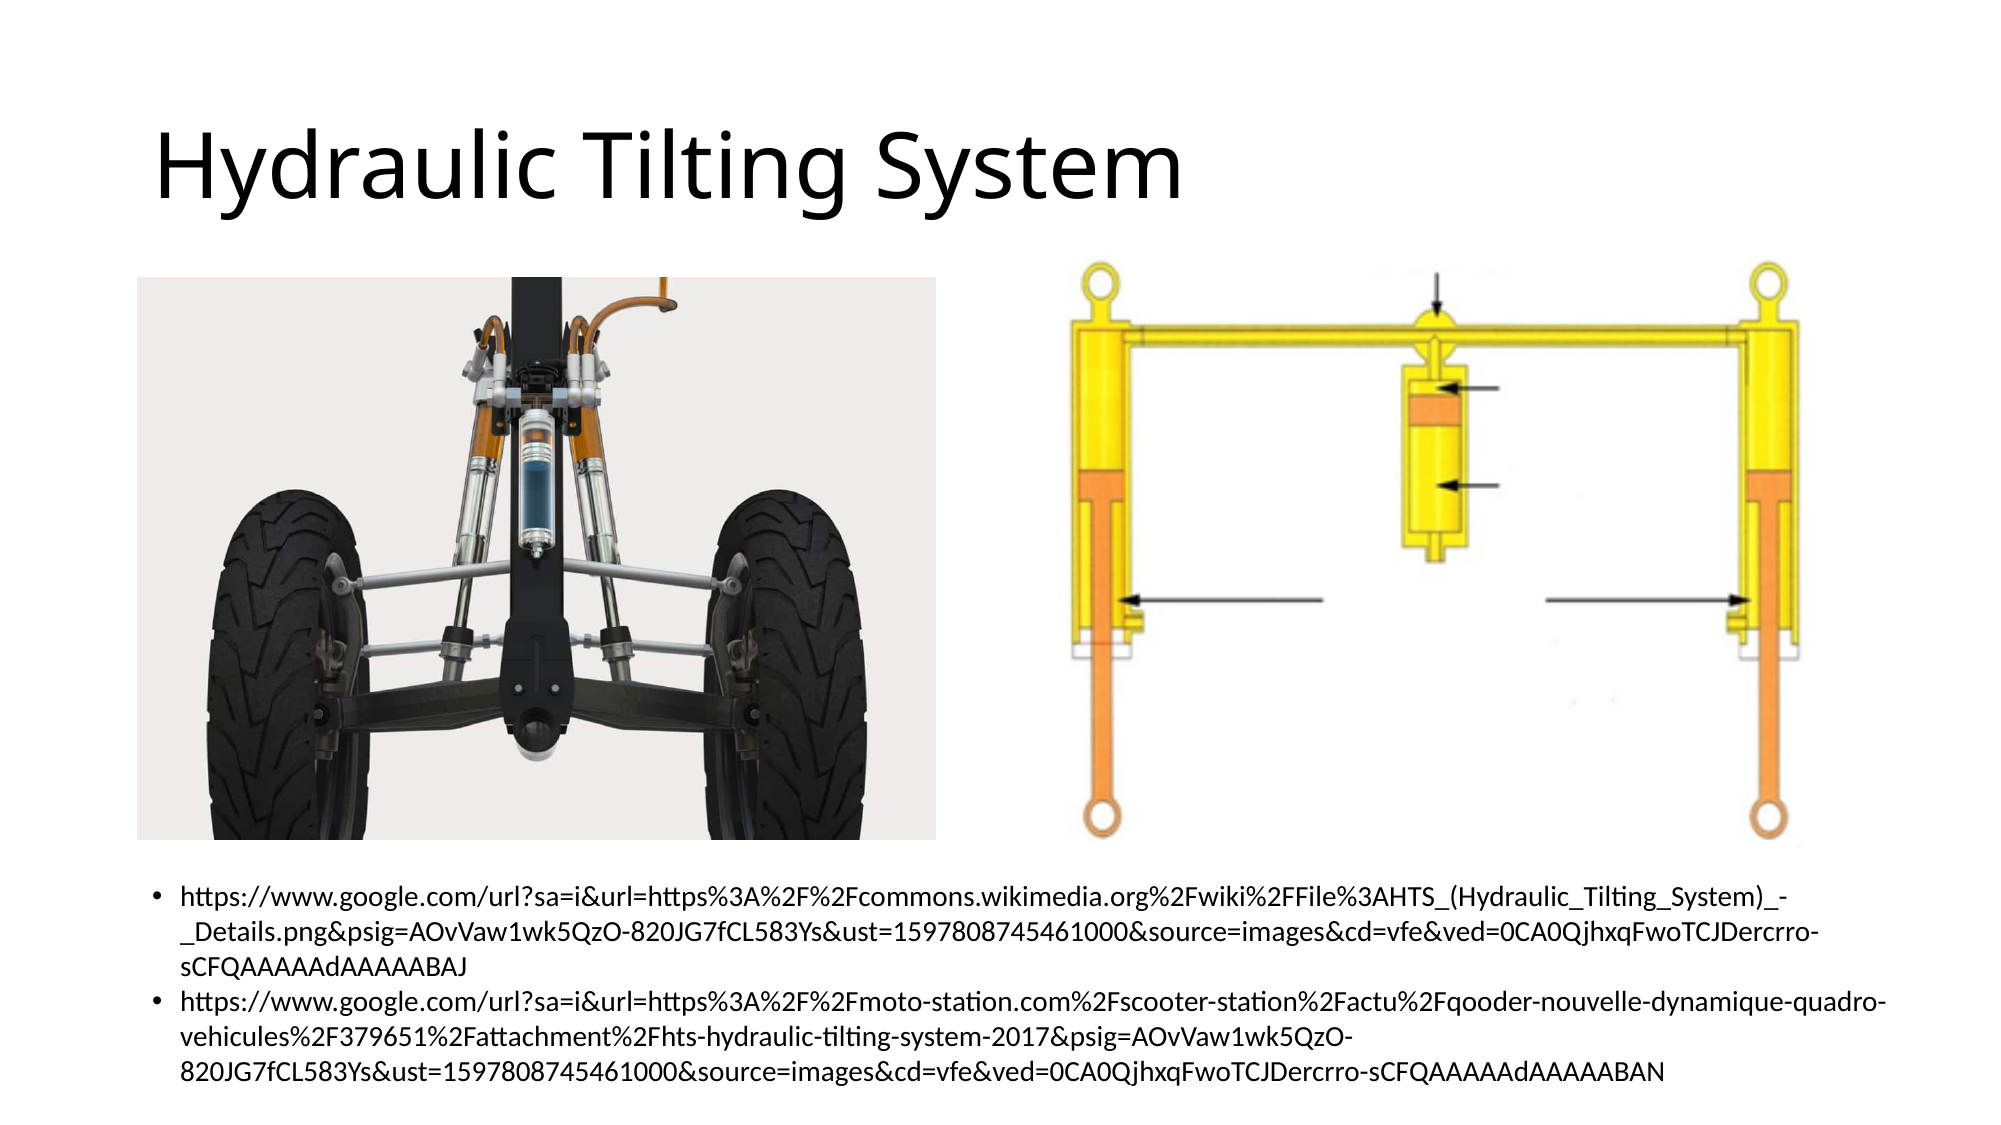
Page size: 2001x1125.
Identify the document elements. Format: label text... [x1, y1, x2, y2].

text_box https://www.google.com/url?sa=i&url=https%3A%2F%2Fcommons.wikimedia.org%2Fwiki%2FFile%3AHTS_(Hydraulic_Tilting_System)_-_Details.png&psig=AOvVaw1wk5QzO-820JG7fCL583Ys&ust=1597808745461000&source=images&cd=vfe&ved=0CA0QjhxqFwoTCJDercrro-sCFQAAAAAdAAAAABAJ https://www.google.com/url?sa=i&url=https%3A%2F%2Fmoto-station.com%2Fscooter-station%2Factu%2Fqooder-nouvelle-dynamique-quadro-vehicules%2F379651%2Fattachment%2Fhts-hydraulic-tilting-system-2017&psig=AOvVaw1wk5QzO-820JG7fCL583Ys&ust=1597808745461000&source=images&cd=vfe&ved=0CA0QjhxqFwoTCJDercrro-sCFQAAAAAdAAAAABAN [137, 870, 1950, 1095]
title Hydraulic Tilting System [137, 59, 1863, 278]
picture [1053, 254, 1852, 871]
picture [137, 277, 936, 840]
